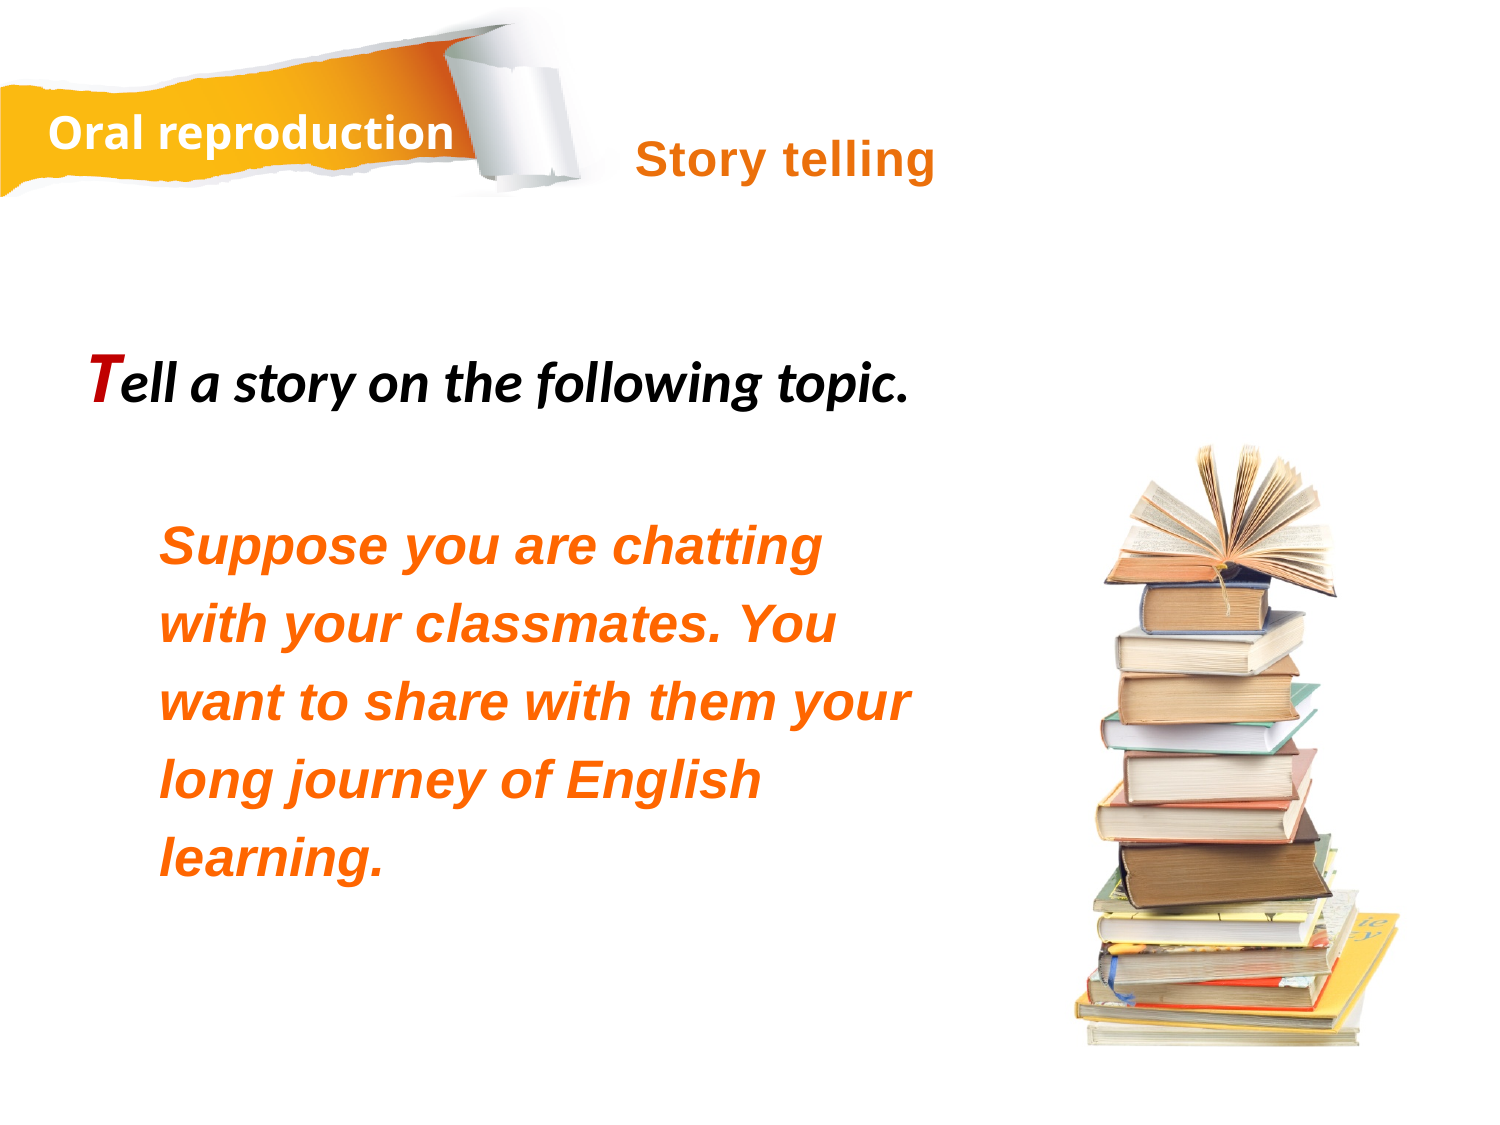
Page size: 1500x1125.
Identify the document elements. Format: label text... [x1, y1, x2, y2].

picture [969, 327, 1500, 1125]
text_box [0, 6, 1201, 197]
text_box Tell a story on the following topic. [0, 328, 967, 424]
text_box Suppose you are chatting with your classmates. You want to share with them your long journey of English learning. [70, 490, 961, 895]
